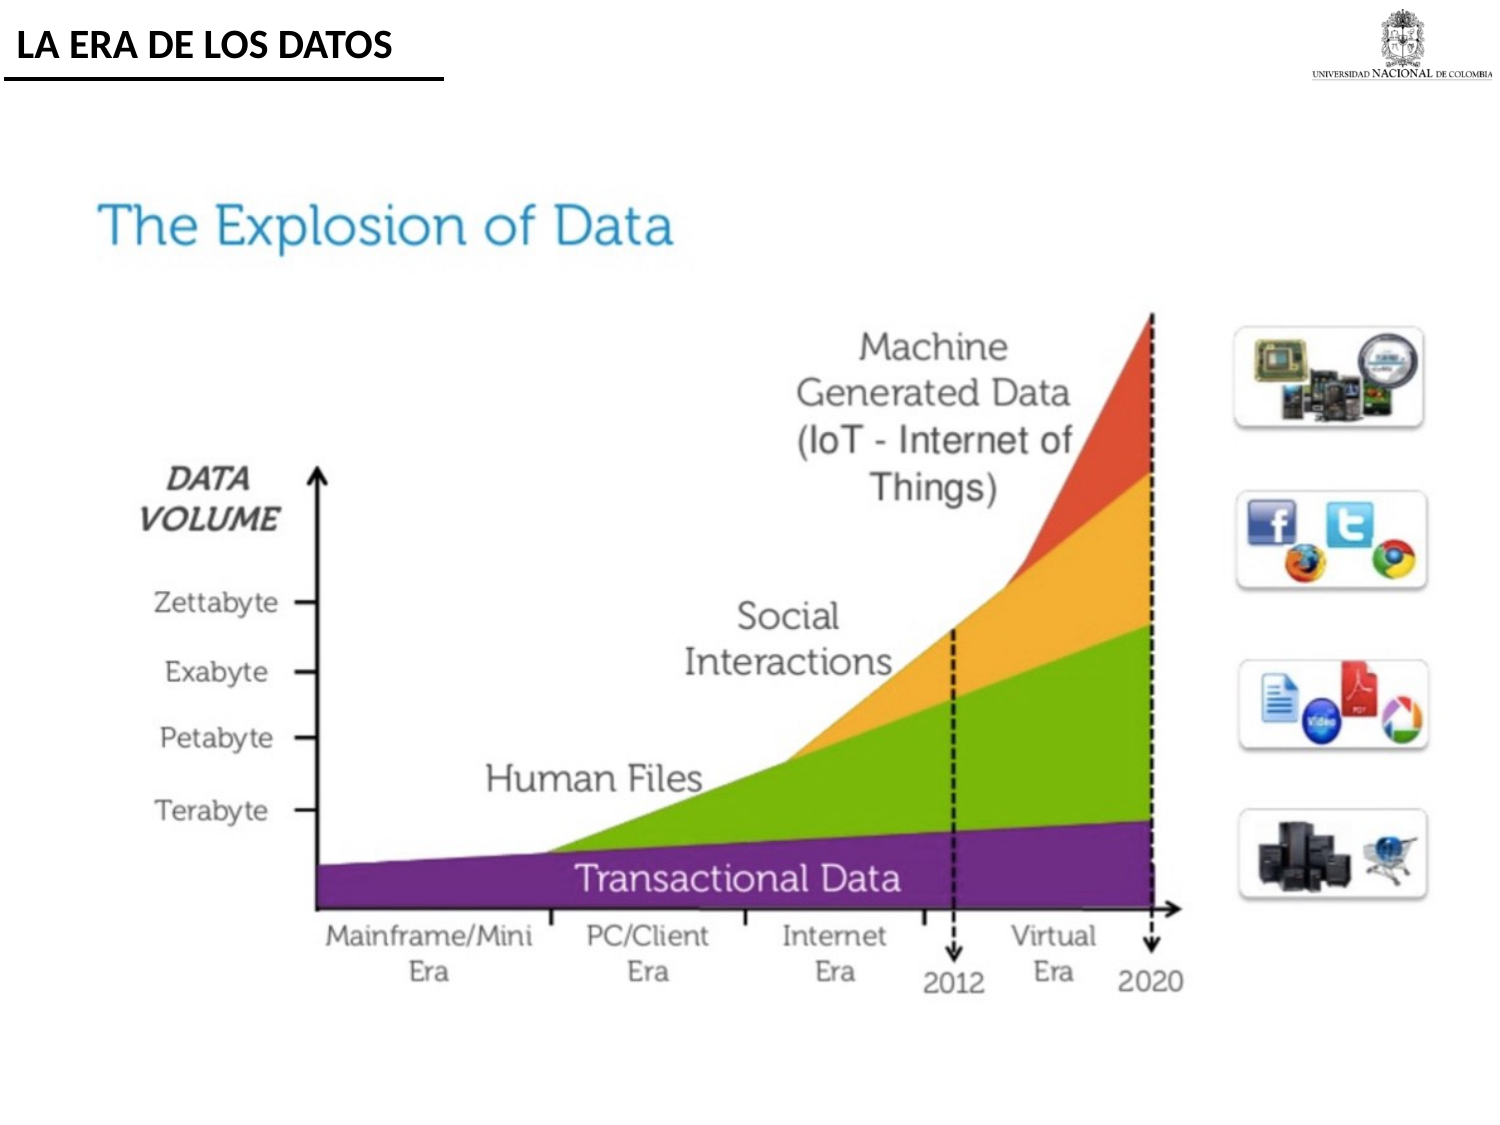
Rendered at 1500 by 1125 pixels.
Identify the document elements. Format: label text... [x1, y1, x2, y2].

text_box LA ERA DE LOS DATOS [1, 9, 408, 75]
picture [92, 175, 1461, 1010]
picture [1312, 9, 1493, 82]
